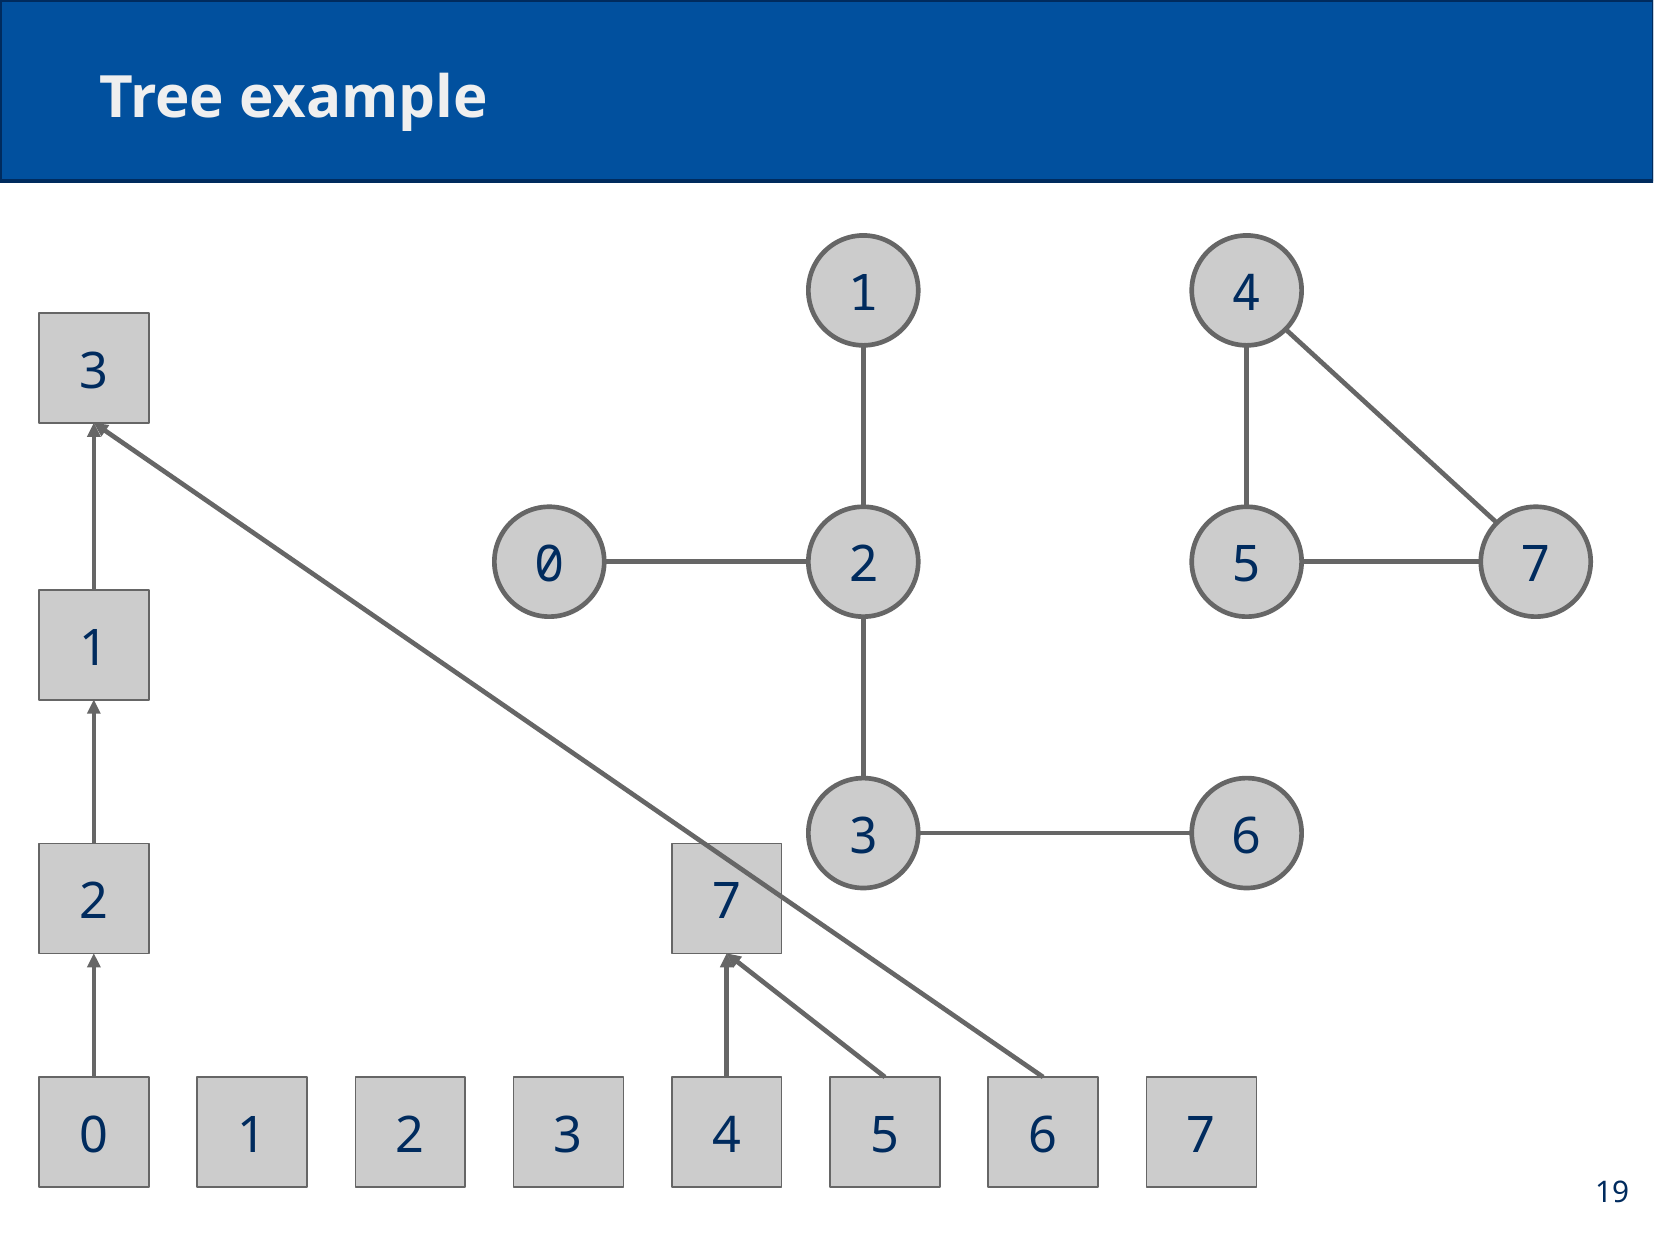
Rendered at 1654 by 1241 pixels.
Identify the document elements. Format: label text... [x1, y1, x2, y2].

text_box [38, 851, 88, 1078]
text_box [93, 422, 1044, 1078]
text_box 4 [1191, 235, 1302, 346]
text_box 5 [1191, 506, 1302, 617]
text_box 6 [1191, 778, 1302, 889]
text_box 7 [1146, 1077, 1257, 1187]
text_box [38, 312, 150, 591]
text_box 4 [671, 1087, 782, 1187]
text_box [1285, 328, 1498, 524]
text_box 2 [355, 1086, 466, 1187]
slide_number 19 [1546, 1145, 1647, 1241]
text_box 7 [1480, 506, 1591, 617]
text_box 6 [988, 1077, 1099, 1187]
text_box 1 [197, 1086, 307, 1187]
text_box 0 [38, 1086, 149, 1187]
text_box 1 [808, 235, 919, 346]
text_box 3 [513, 1086, 624, 1187]
title Tree example [82, 36, 1571, 146]
text_box 5 [830, 1086, 940, 1187]
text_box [38, 597, 88, 844]
